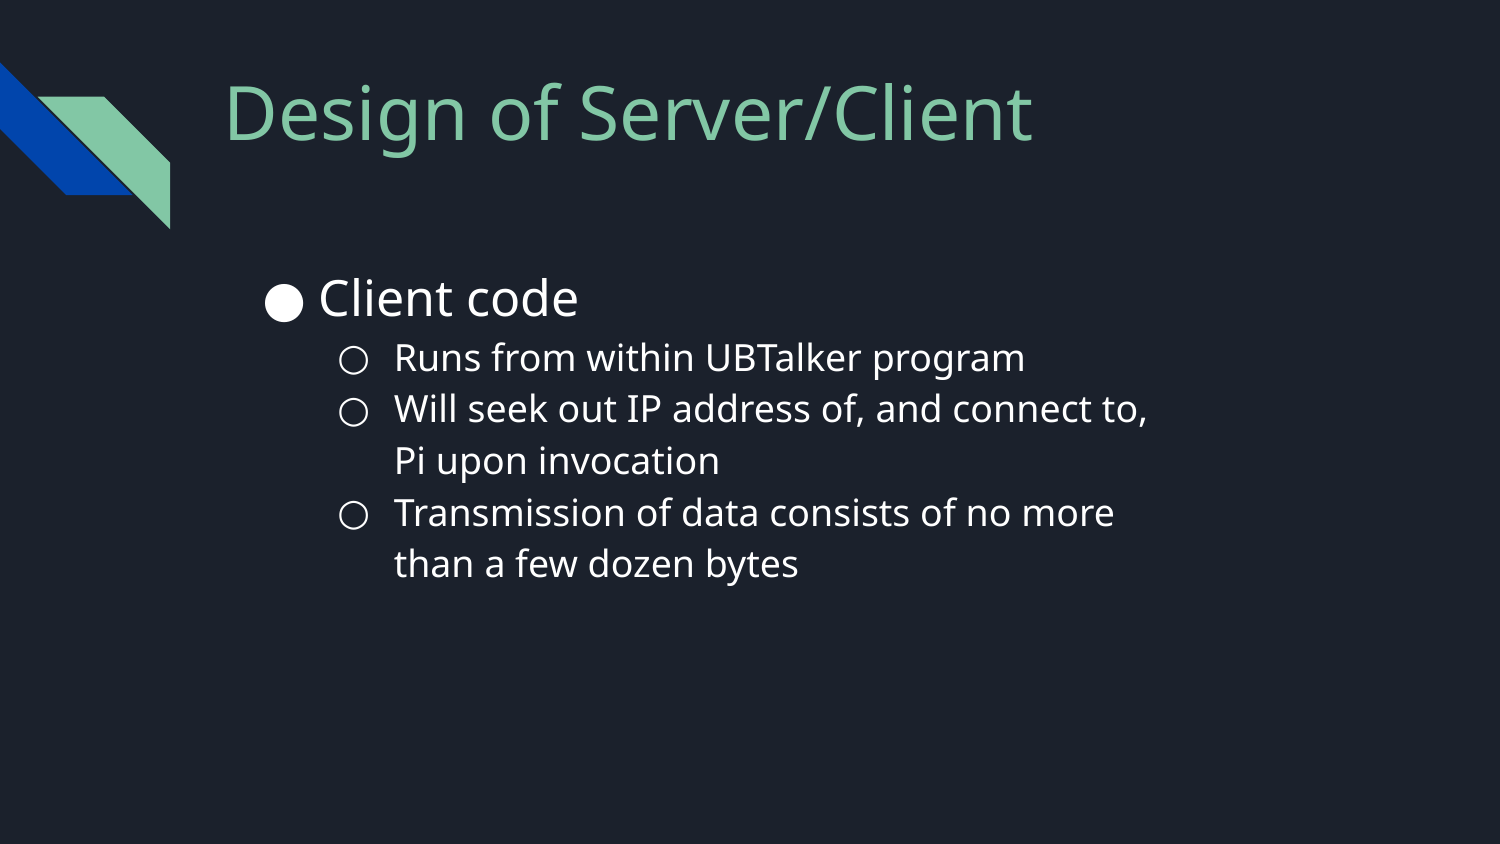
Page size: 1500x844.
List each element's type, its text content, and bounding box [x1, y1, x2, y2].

list Client code Runs from within UBTalker program Will seek out IP address of, and connect to, Pi upon invocation Transmission of data consists of no more than a few dozen bytes [228, 242, 1194, 808]
title Design of Server/Client [208, 50, 1364, 201]
